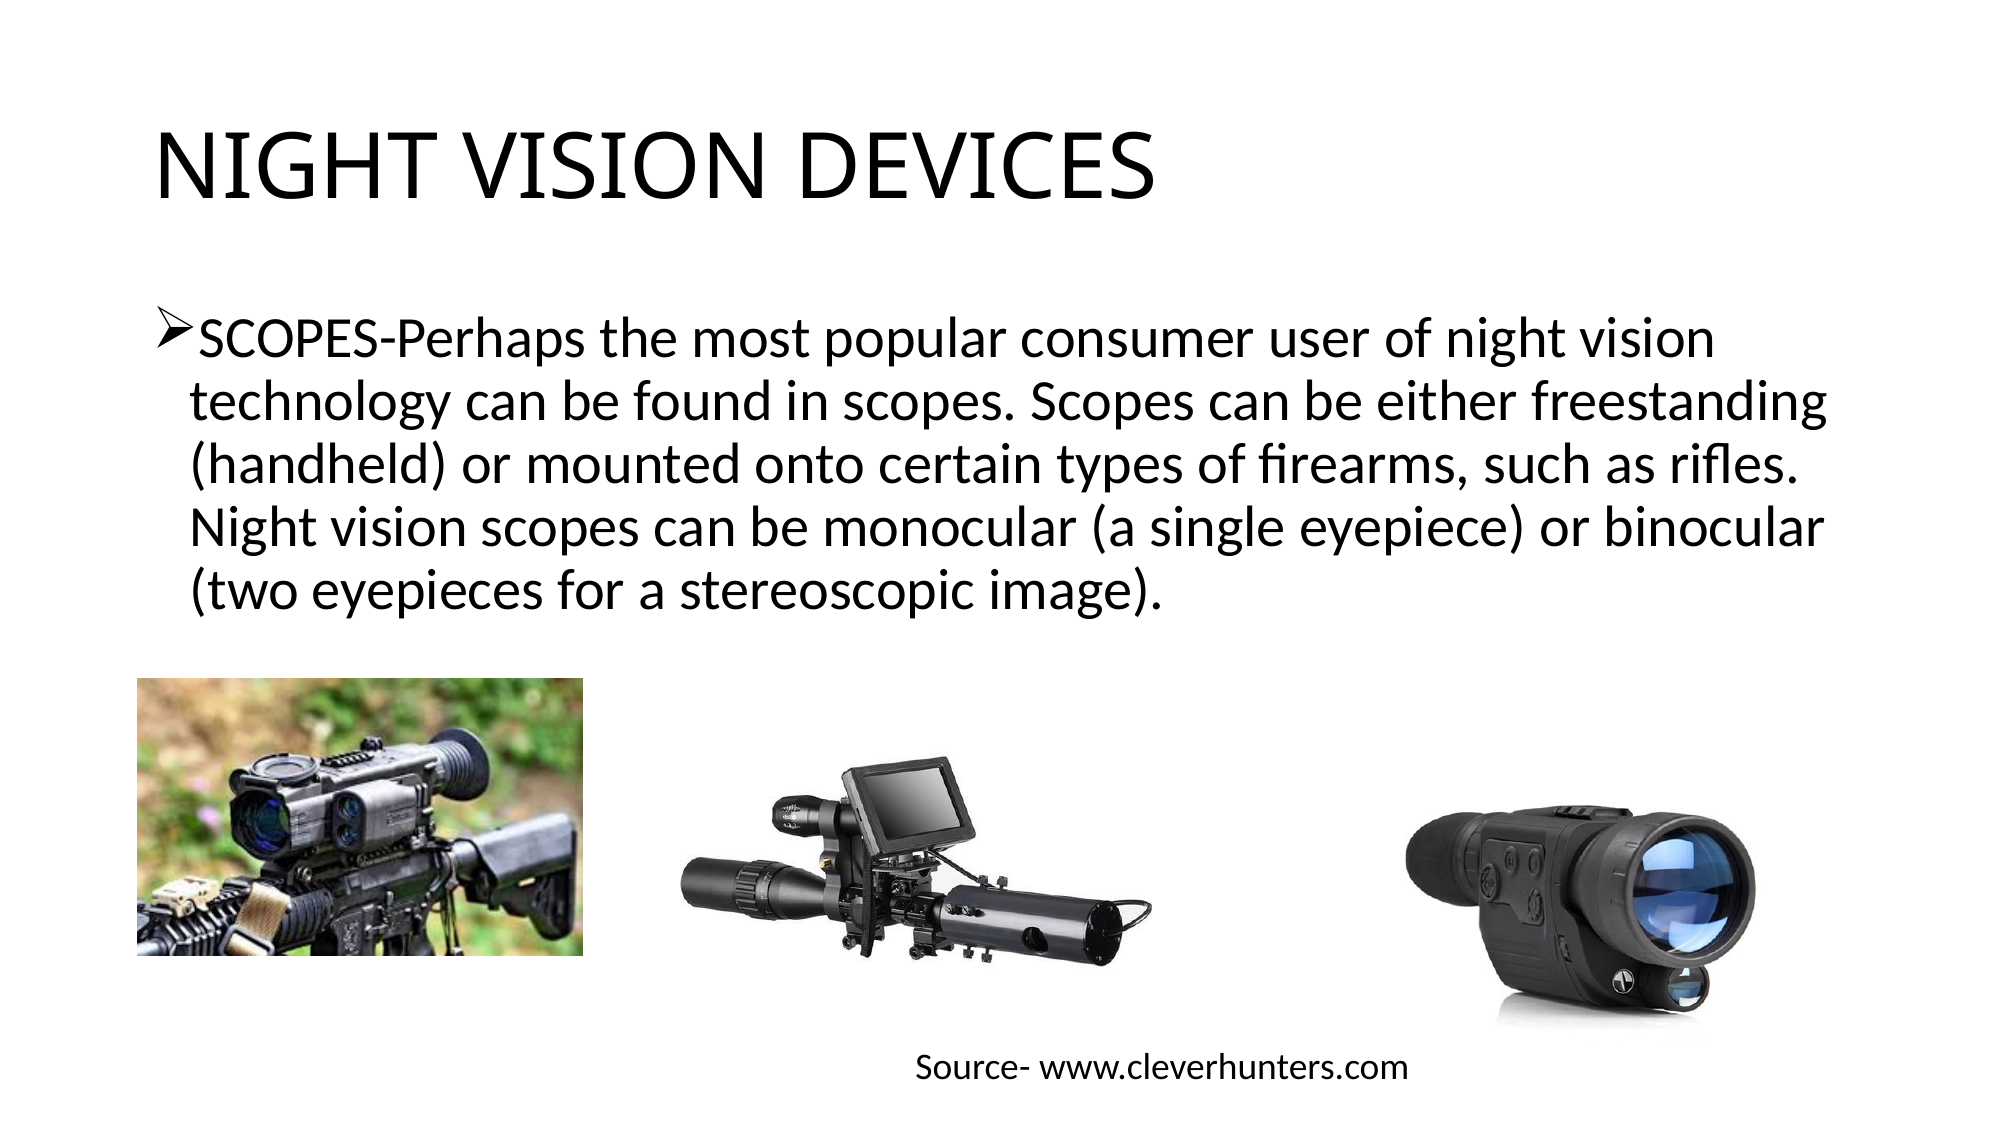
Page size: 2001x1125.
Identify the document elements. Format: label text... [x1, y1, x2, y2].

picture [680, 636, 1152, 1108]
list SCOPES-Perhaps the most popular consumer user of night vision technology can be found in scopes. Scopes can be either freestanding (handheld) or mounted onto certain types of firearms, such as rifles. Night vision scopes can be monocular (a single eyepiece) or binocular (two eyepieces for a stereoscopic image). [137, 299, 1863, 1014]
picture [1280, 733, 1906, 1061]
text_box Source- www.cleverhunters.com [1152, 1034, 1960, 1094]
picture [137, 678, 583, 956]
title NIGHT VISION DEVICES [137, 59, 1863, 278]
